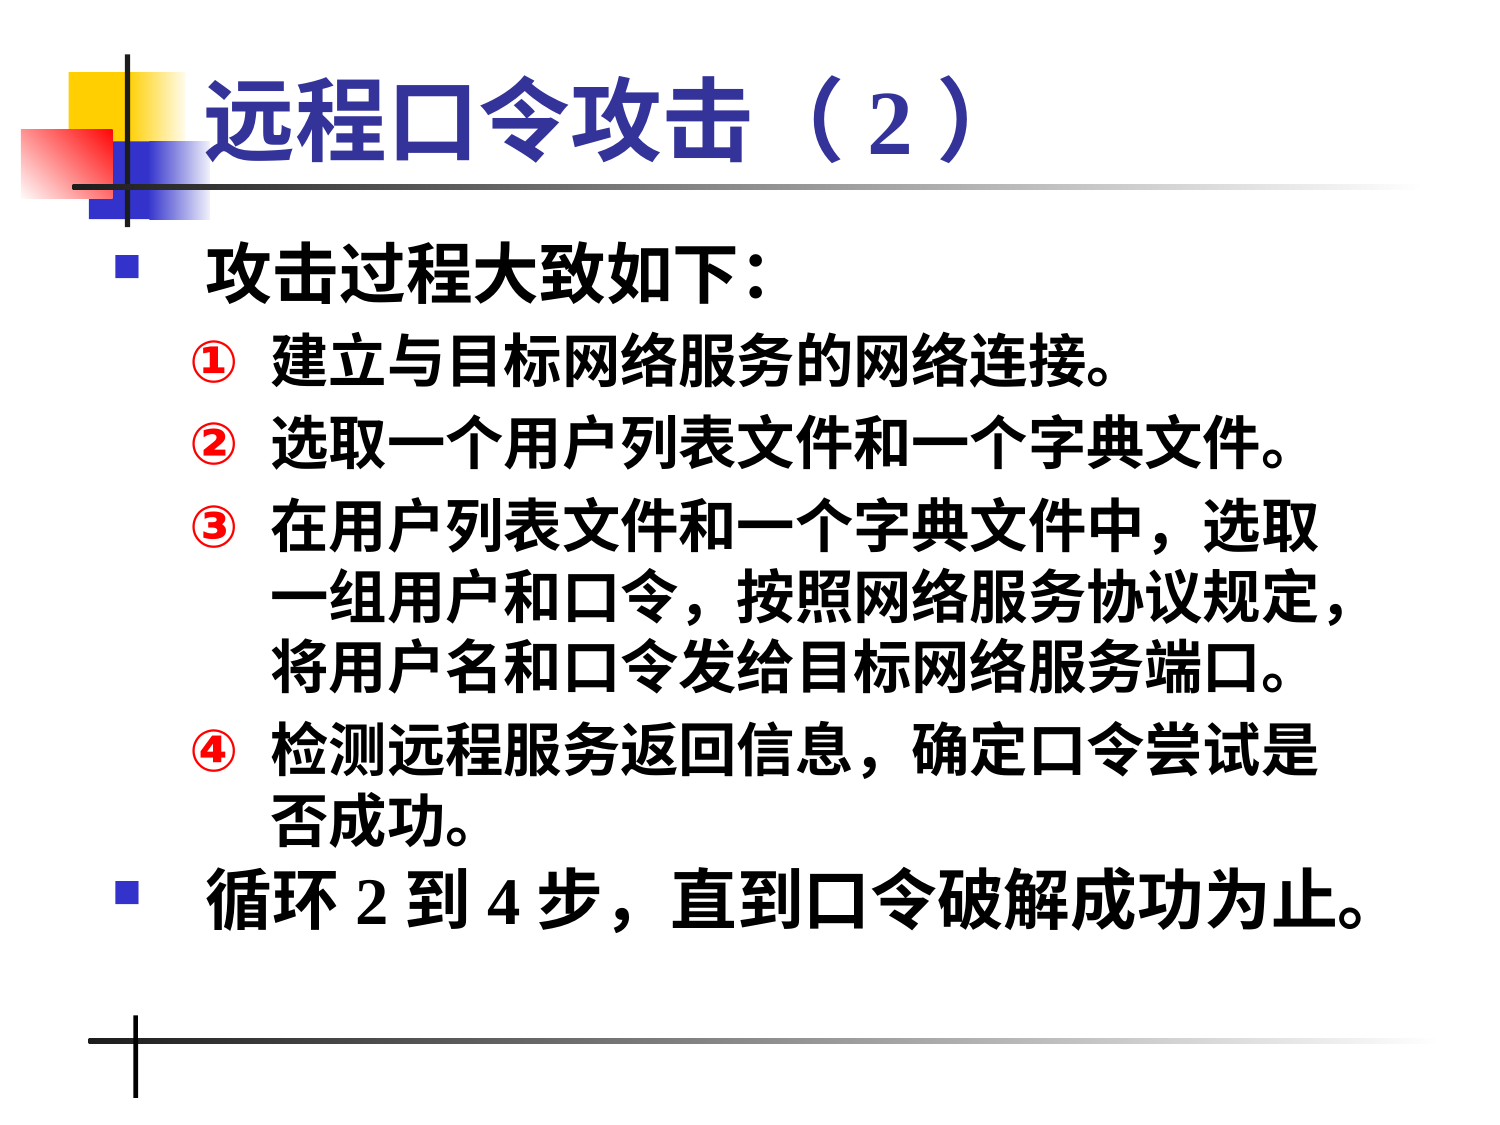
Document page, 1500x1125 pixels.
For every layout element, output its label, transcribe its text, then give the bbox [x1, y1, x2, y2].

title 远程口令攻击（2） [188, 23, 1468, 181]
list 攻击过程大致如下： 建立与目标网络服务的网络连接。 选取一个用户列表文件和一个字典文件。 在用户列表文件和一个字典文件中，选取一组用户和口令，按照网络服务协议规定，将用户名和口令发给目标网络服务端口。 检测远程服务返回信息，确定口令尝试是否成功。 循环2到4步，直到口令破解成功为止。 [96, 232, 1373, 909]
